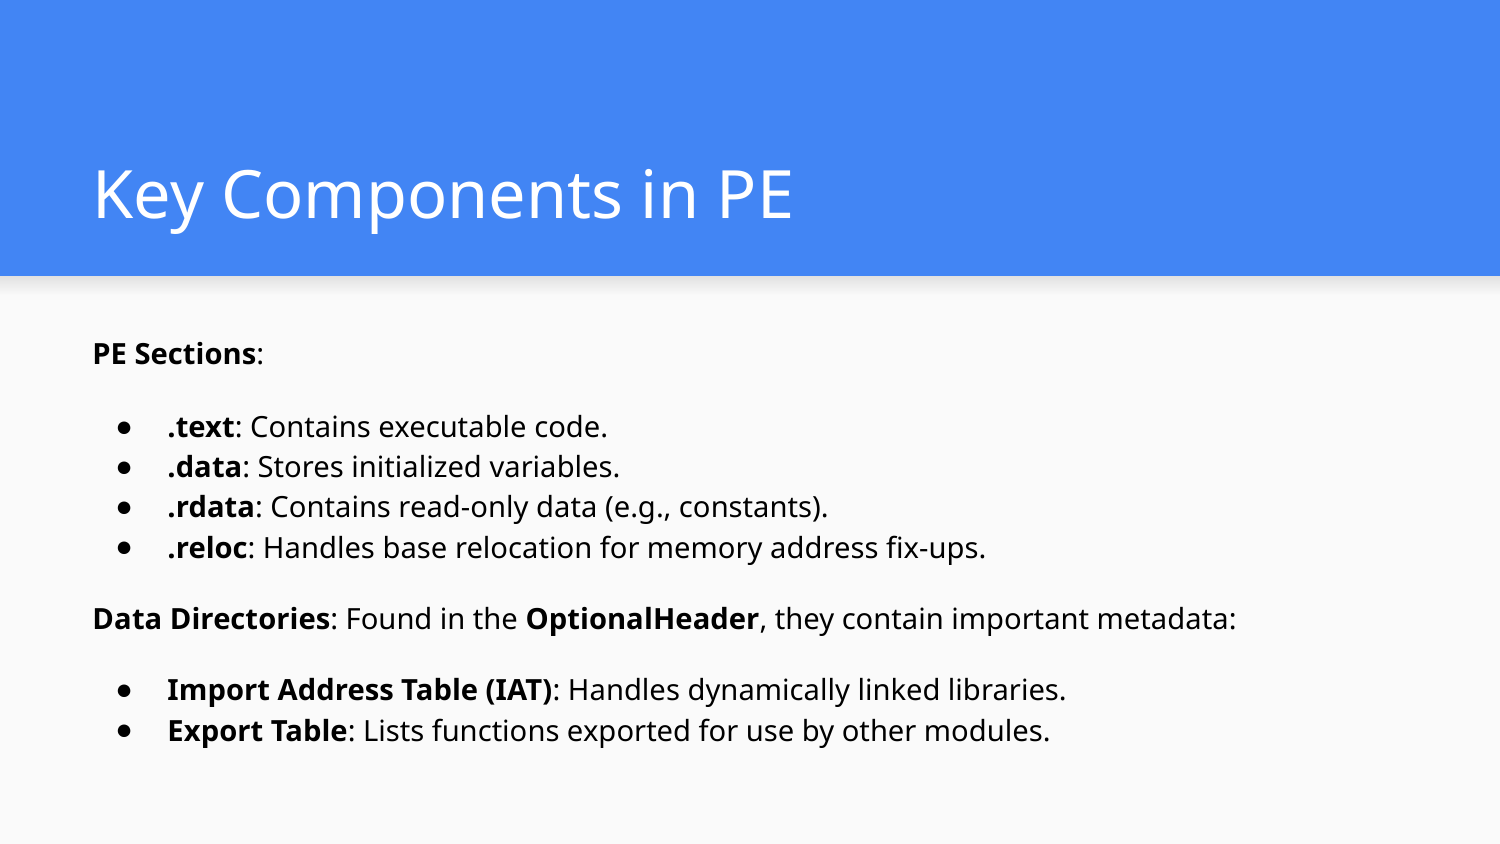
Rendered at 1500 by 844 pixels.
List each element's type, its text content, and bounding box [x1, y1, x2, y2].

list PE Sections: .text: Contains executable code. .data: Stores initialized variables. .rdata: Contains read-only data (e.g., constants). .reloc: Handles base relocation for memory address fix-ups. Data Directories: Found in the OptionalHeader, they contain important metadata: Import Address Table (IAT): Handles dynamically linked libraries. Export Table: Lists functions exported for use by other modules. [77, 314, 1427, 760]
title Key Components in PE [77, 121, 1427, 248]
